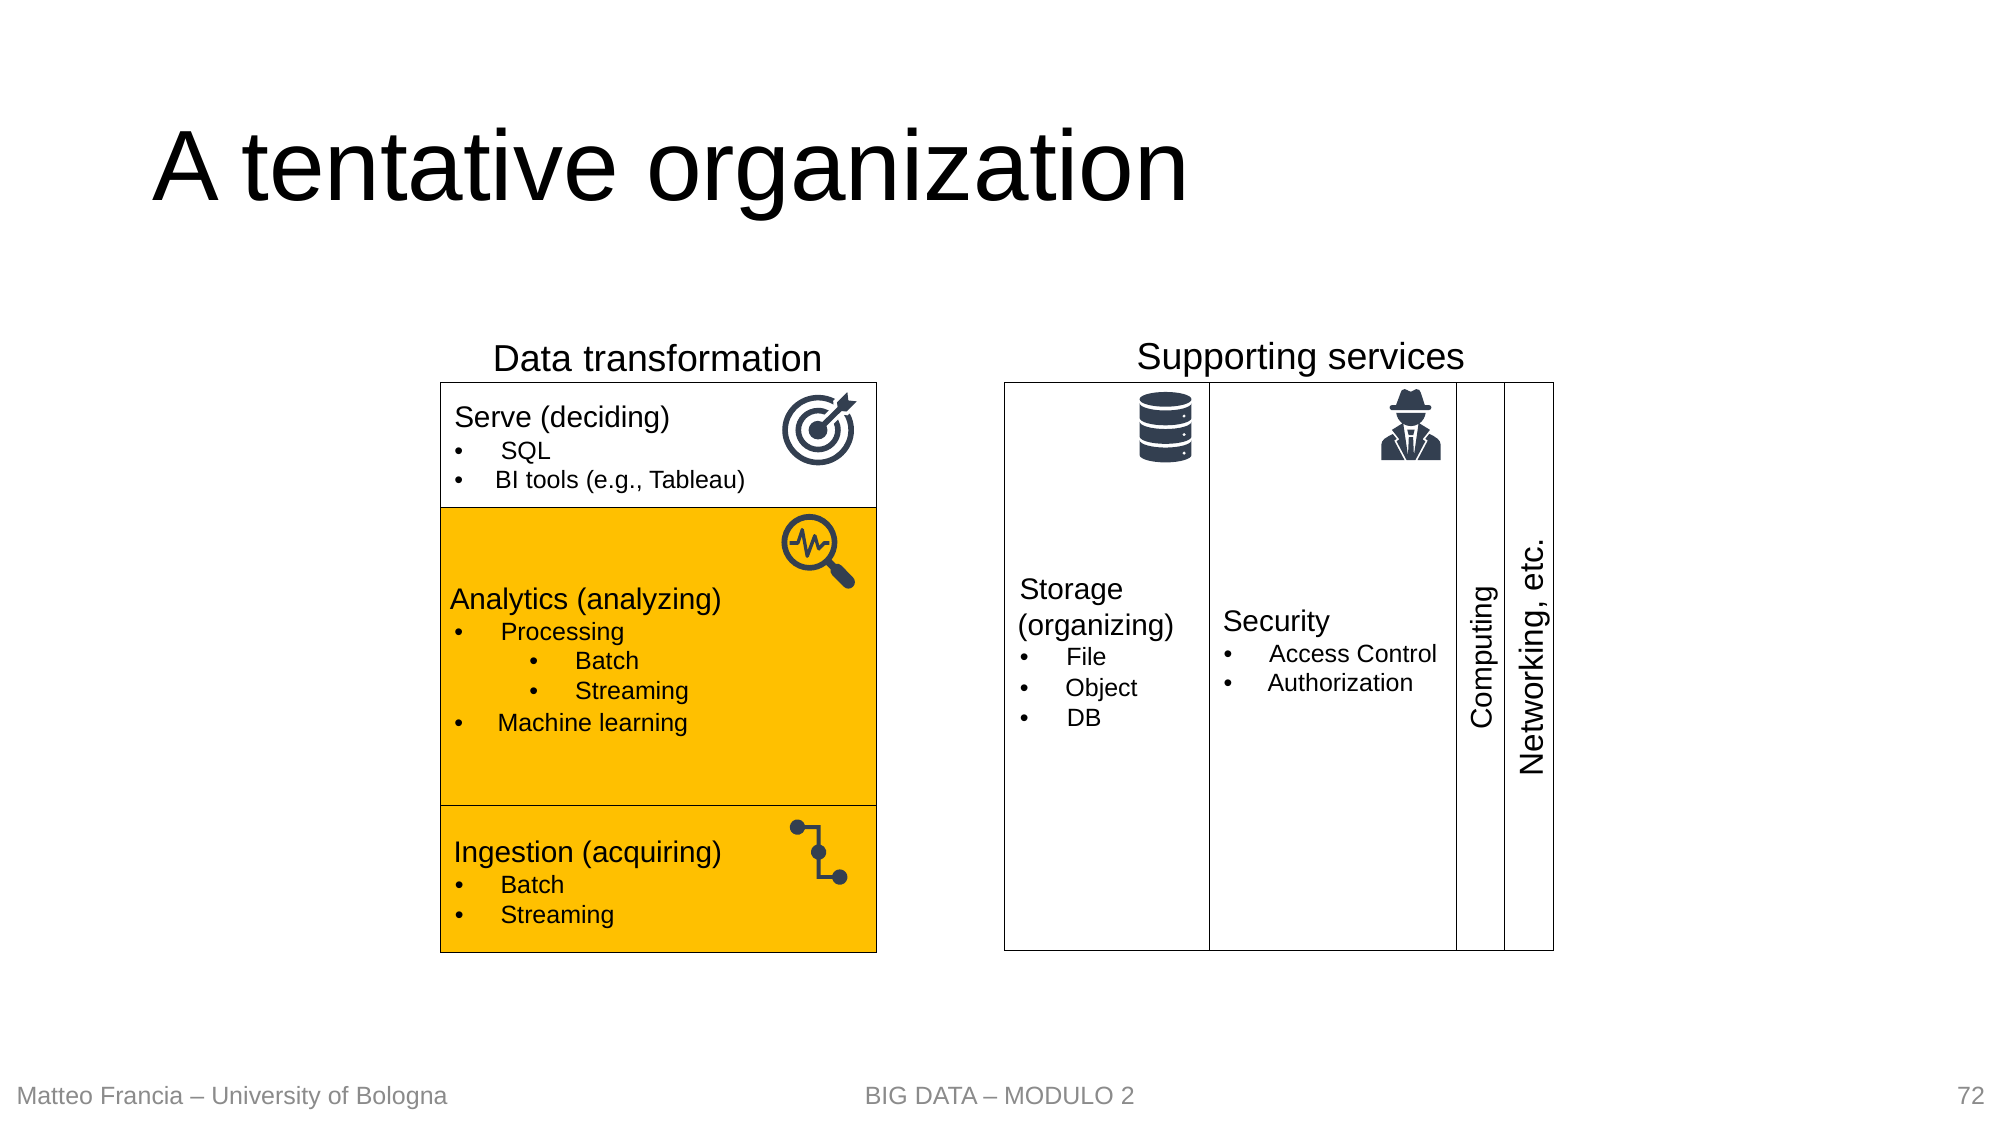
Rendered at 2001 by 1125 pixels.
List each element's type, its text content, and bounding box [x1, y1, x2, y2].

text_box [439, 325, 1558, 953]
slide_number 72 [1550, 1065, 2000, 1125]
footer Matteo Francia – University of Bologna [0, 1065, 466, 1125]
title A tentative organization [137, 59, 1863, 278]
